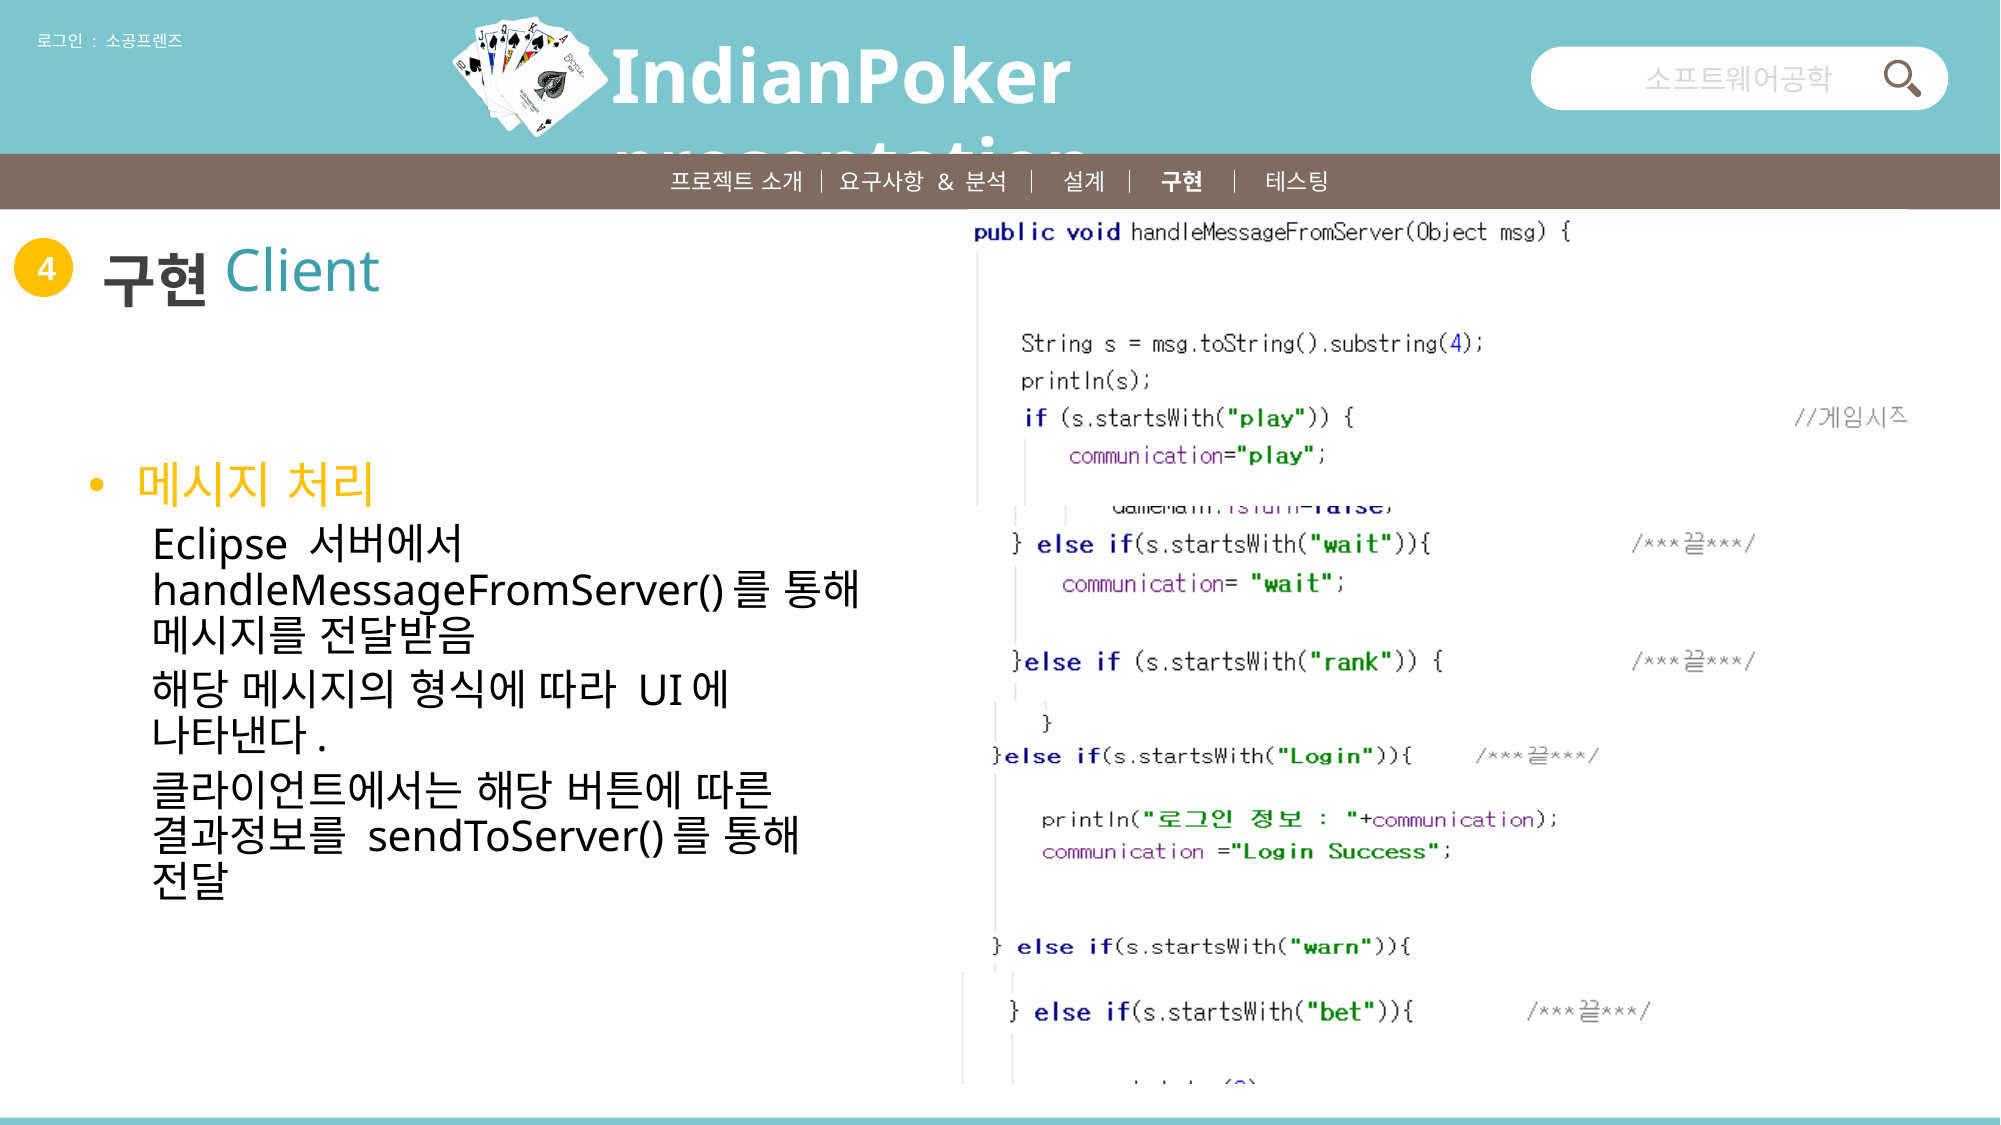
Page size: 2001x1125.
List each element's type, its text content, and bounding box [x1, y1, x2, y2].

picture [448, 14, 611, 139]
text_box 4 [13, 236, 75, 299]
text_box [0, 0, 2000, 153]
text_box 구현 [88, 211, 496, 322]
text_box IndianPoker presentation [596, 20, 1404, 153]
text_box Client [209, 225, 610, 311]
picture [959, 209, 1907, 1084]
text_box 프로젝트 소개 ｜ 요구사항 & 분석 ｜ 설계 ｜ 구현 ｜ 테스팅 [0, 153, 2000, 211]
text_box IndianPoker presentation [596, 211, 968, 216]
text_box 소프트웨어공학 [1529, 45, 1950, 112]
text_box 메시지 처리 Eclipse 서버에서 handleMessageFromServer()를 통해 메시지를 전달받음 해당 메시지의 형식에 따라 UI에 나타낸다. 클라이언트에서는 해당 버튼에 따른 결과정보를 sendToServer()를 통해 전달 [73, 453, 879, 918]
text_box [1884, 59, 1922, 97]
text_box 로그인 : 소공프렌즈 [15, 23, 205, 59]
text_box [0, 1117, 2000, 1125]
